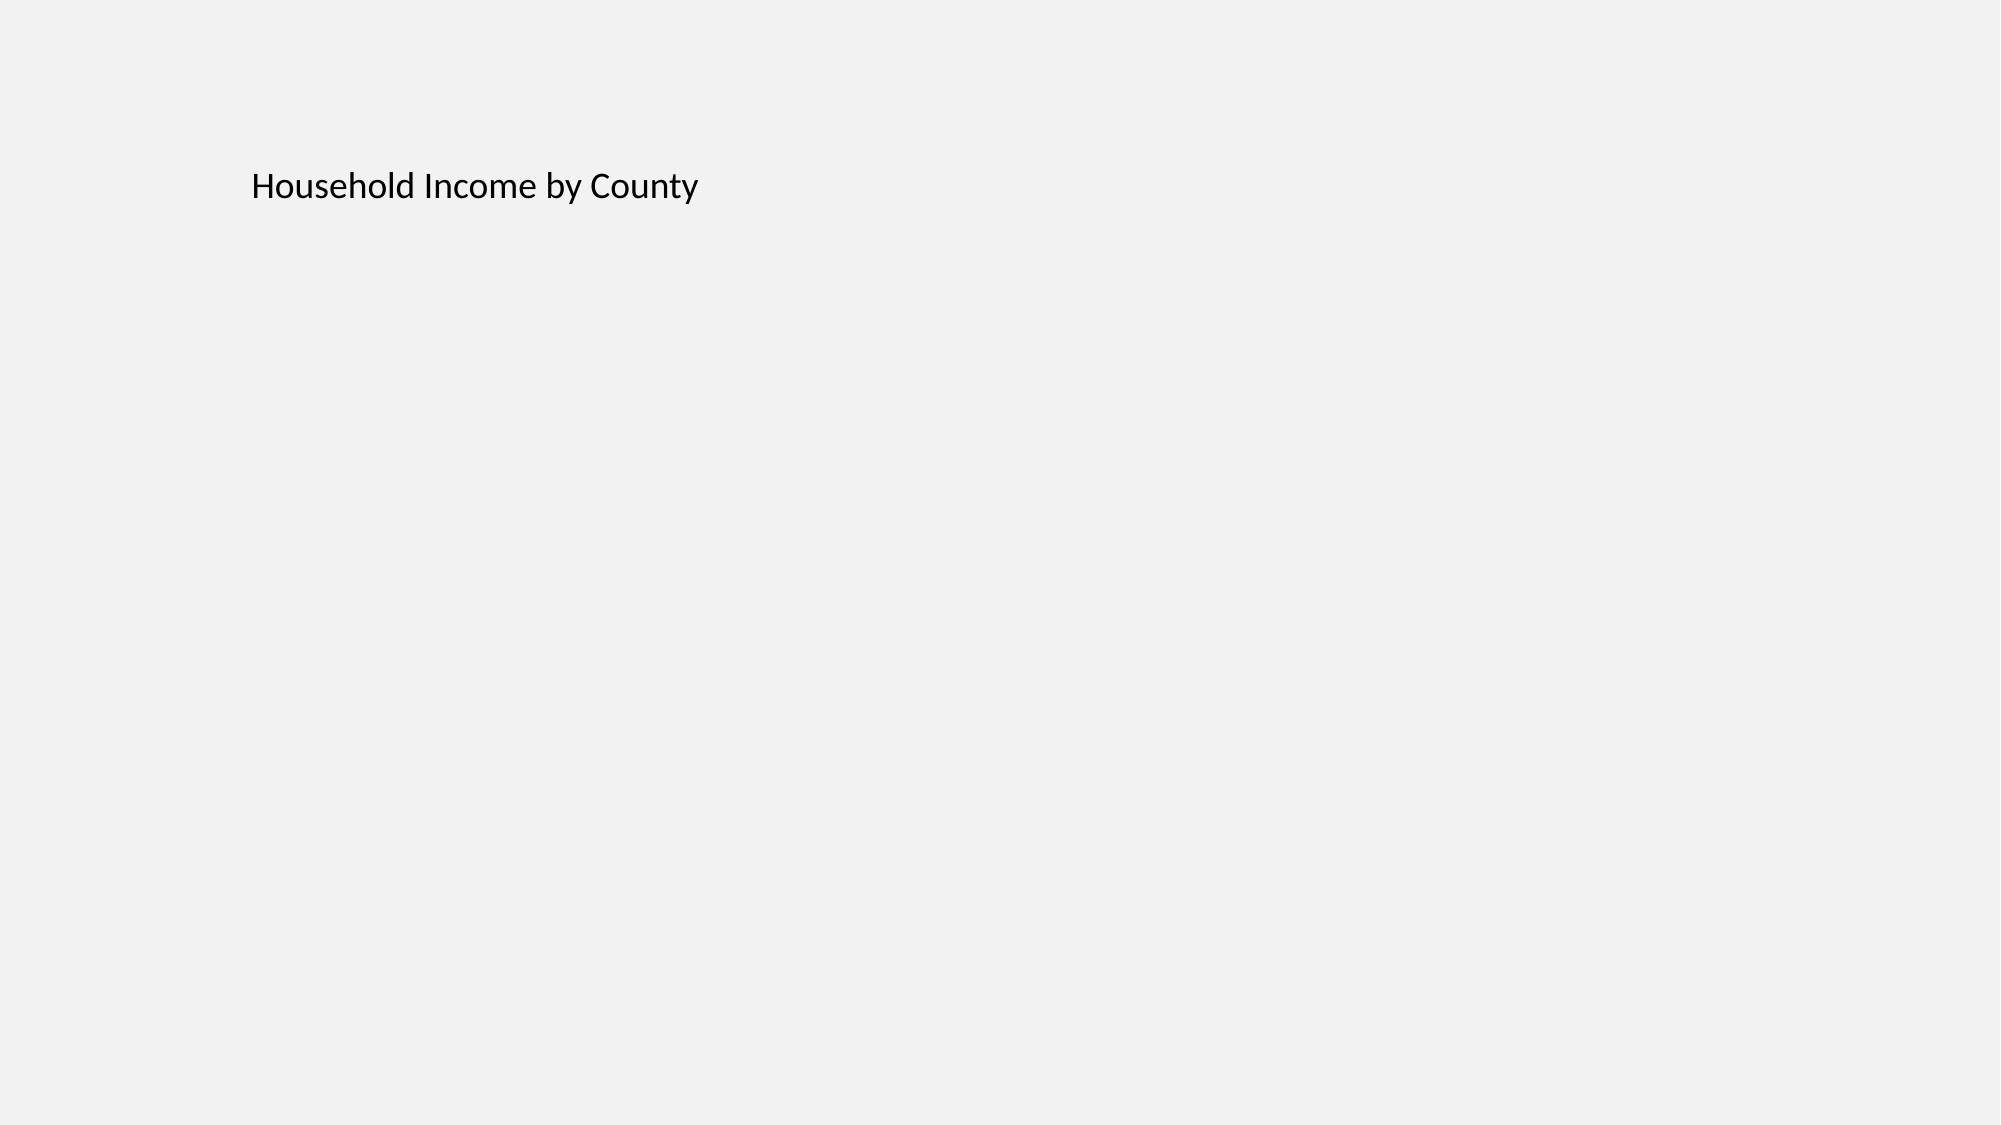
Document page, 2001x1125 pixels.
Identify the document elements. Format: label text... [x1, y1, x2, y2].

text_box Household Income by County [236, 153, 715, 214]
